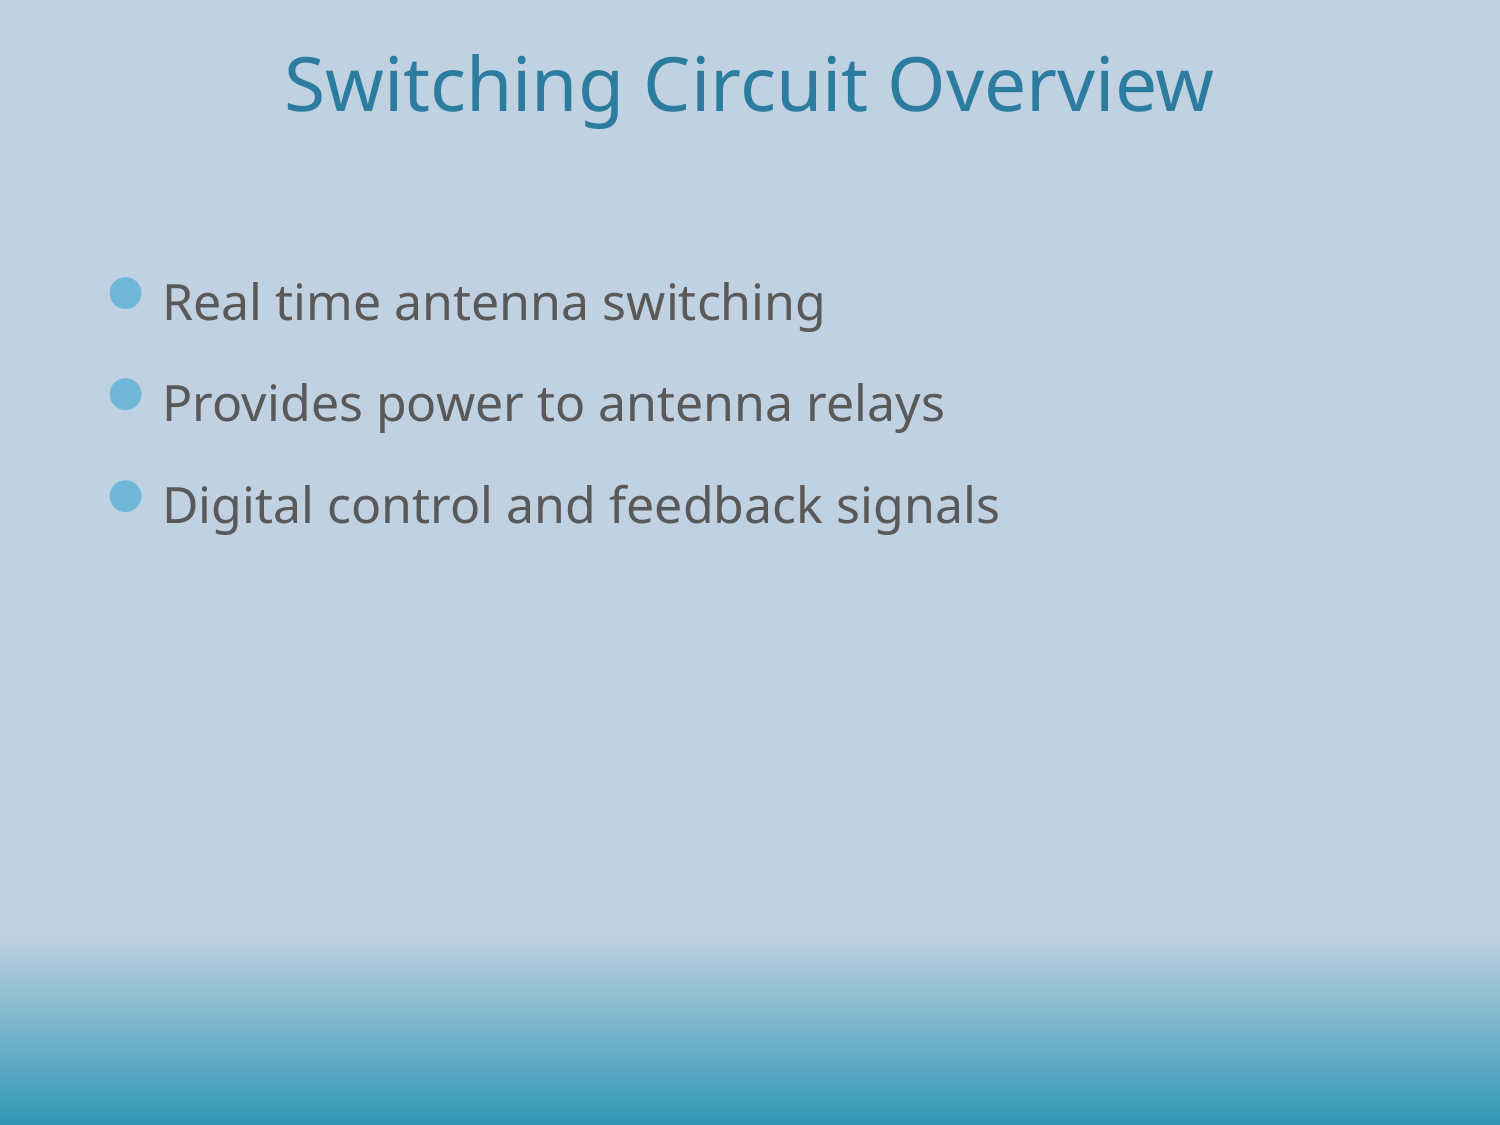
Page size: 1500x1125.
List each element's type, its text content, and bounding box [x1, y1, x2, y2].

title Switching Circuit Overview [90, 17, 1410, 134]
list Real time antenna switching Provides power to antenna relays Digital control and feedback signals [90, 262, 1410, 975]
